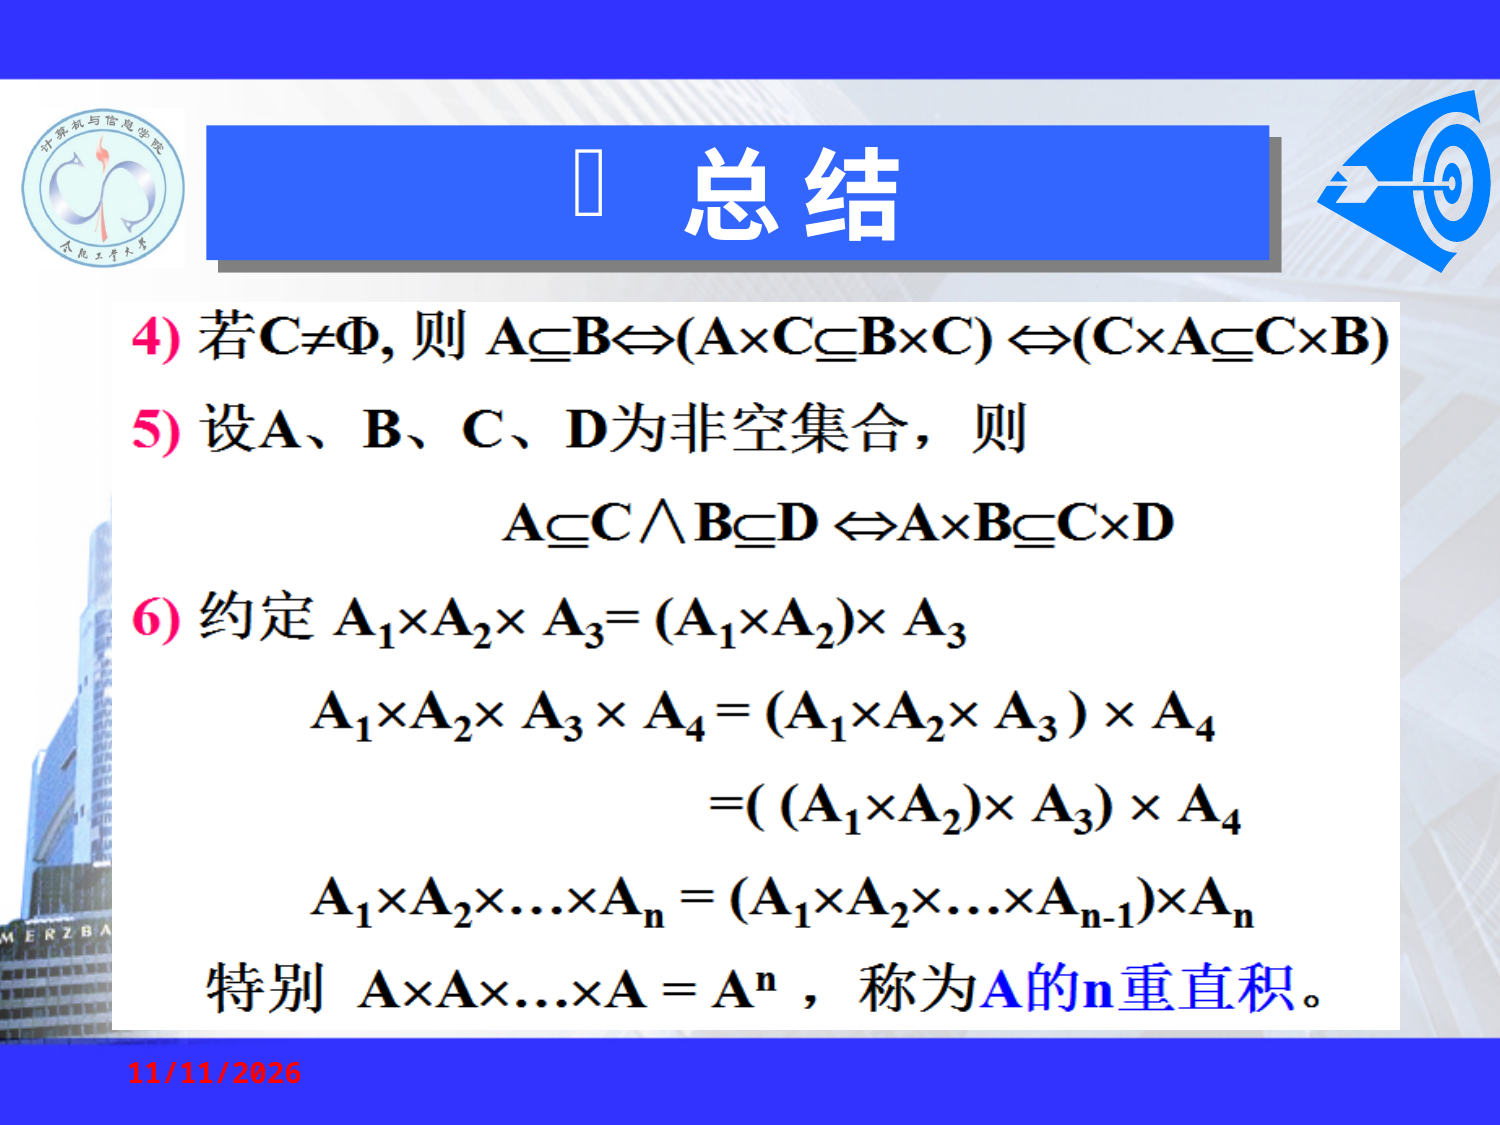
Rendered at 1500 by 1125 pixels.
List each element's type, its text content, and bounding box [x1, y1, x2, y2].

text_box 总 结 [206, 125, 1270, 261]
text_box 2020/9/7 [112, 1046, 425, 1122]
picture [0, 0, 1500, 1125]
